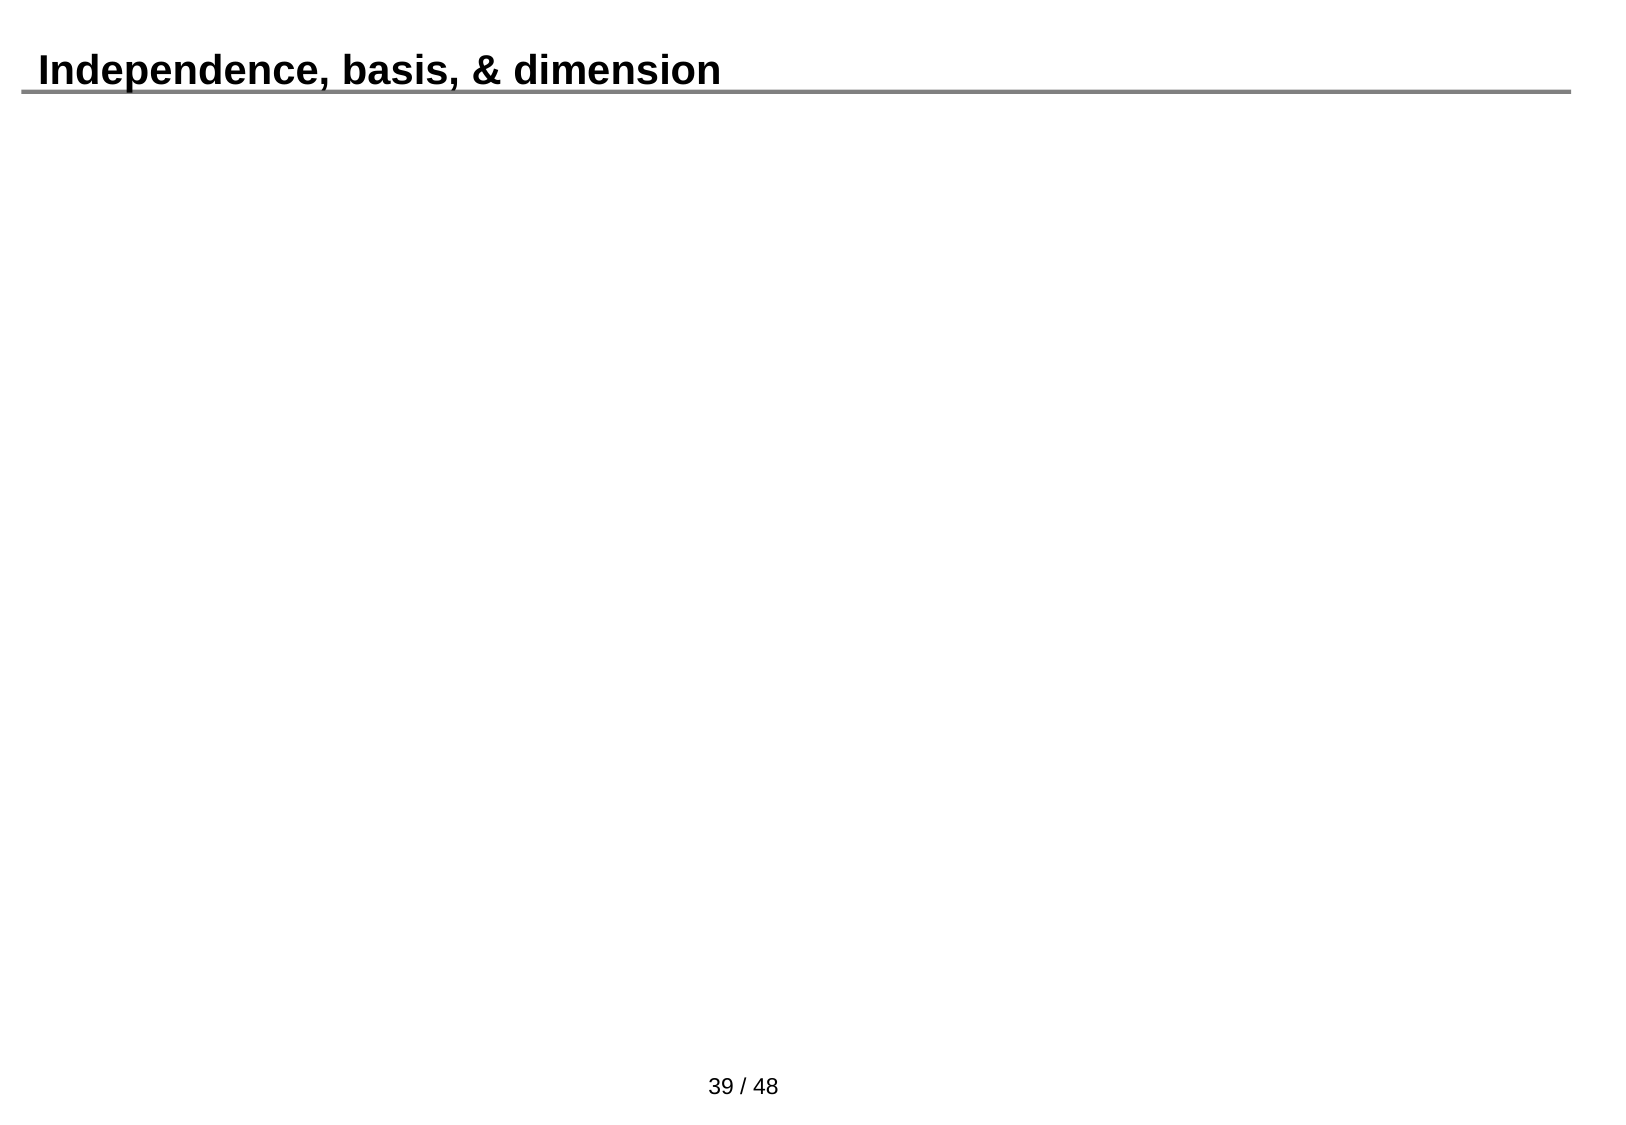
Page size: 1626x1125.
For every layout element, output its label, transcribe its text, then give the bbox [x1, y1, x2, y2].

title Independence, basis, & dimension [22, 21, 1179, 91]
